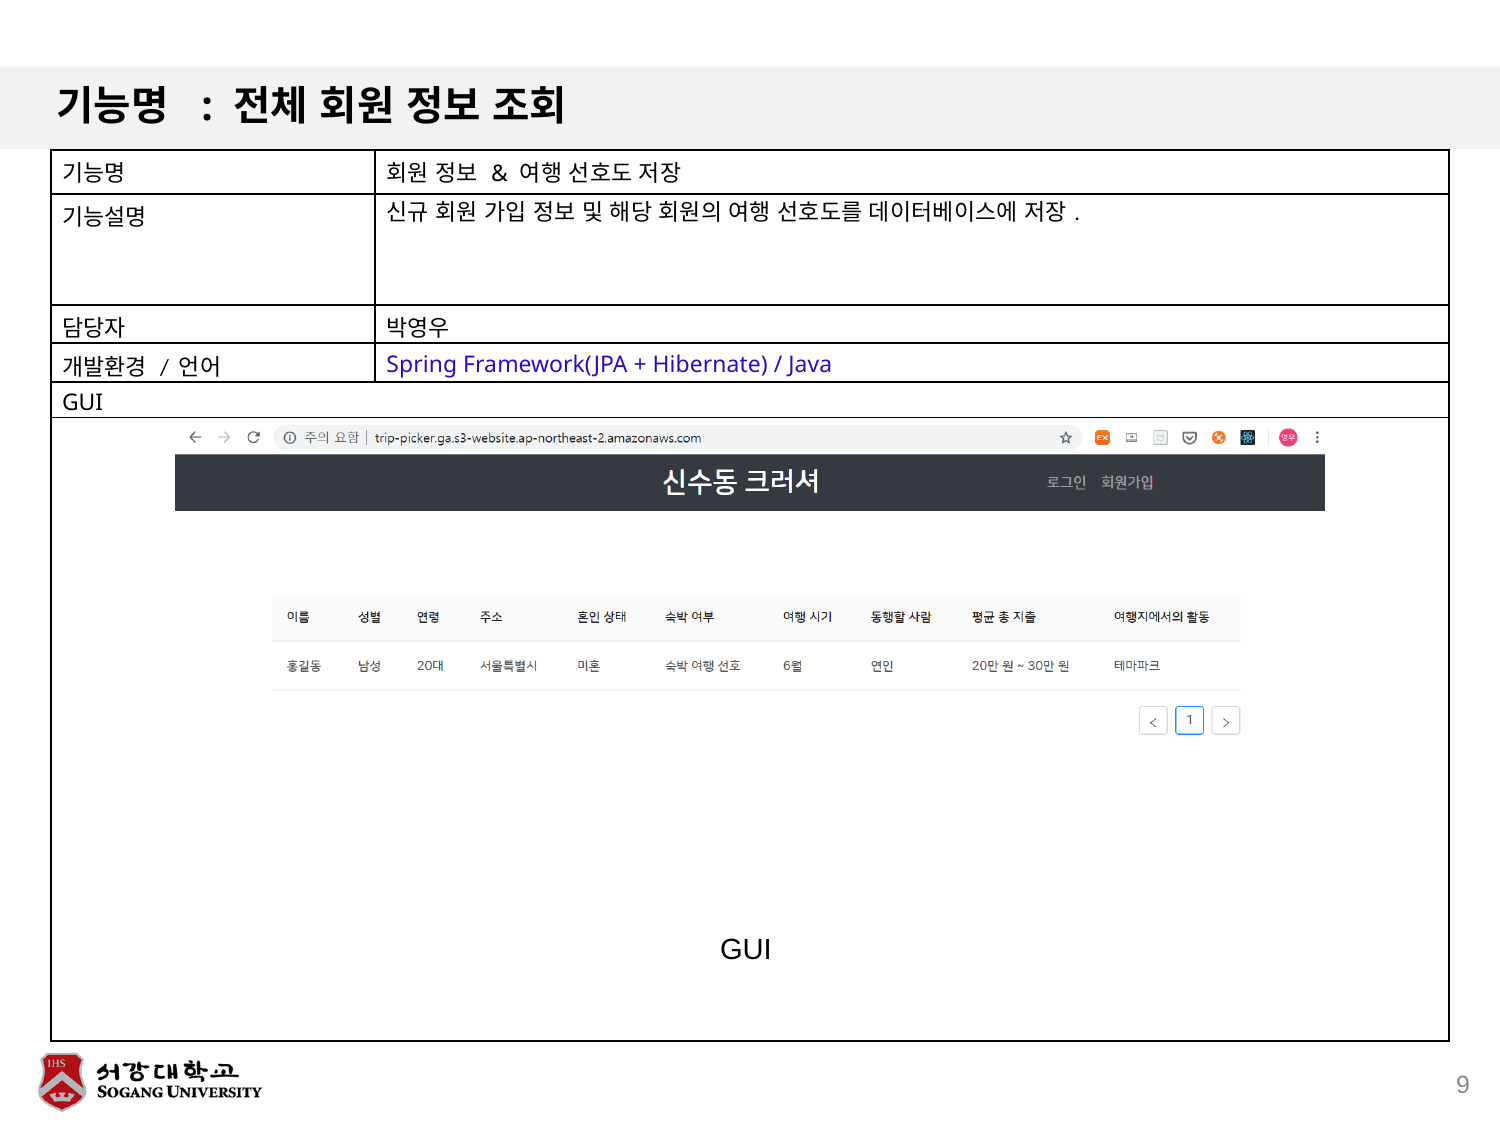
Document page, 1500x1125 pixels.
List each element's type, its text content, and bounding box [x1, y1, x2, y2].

table_cell [52, 418, 1448, 1040]
table_cell 박영우 [376, 306, 1448, 342]
picture [175, 421, 1325, 1007]
table_cell GUI [52, 383, 1448, 417]
table_cell 담당자 [52, 306, 374, 342]
slide_number 9 [1147, 1053, 1485, 1114]
table_cell 개발환경 / 언어 [52, 344, 374, 381]
table_header 회원 정보 & 여행 선호도 저장 [376, 151, 1448, 193]
table_cell 기능설명 [52, 195, 374, 304]
table_cell Spring Framework(JPA + Hibernate) / Java [376, 344, 1448, 381]
table_cell 신규 회원 가입 정보 및 해당 회원의 여행 선호도를 데이터베이스에 저장. [376, 195, 1448, 304]
picture [0, 1031, 294, 1125]
title 기능명 : 전체 회원 정보 조회 [41, 64, 1459, 149]
table_header 기능명 [52, 151, 374, 193]
